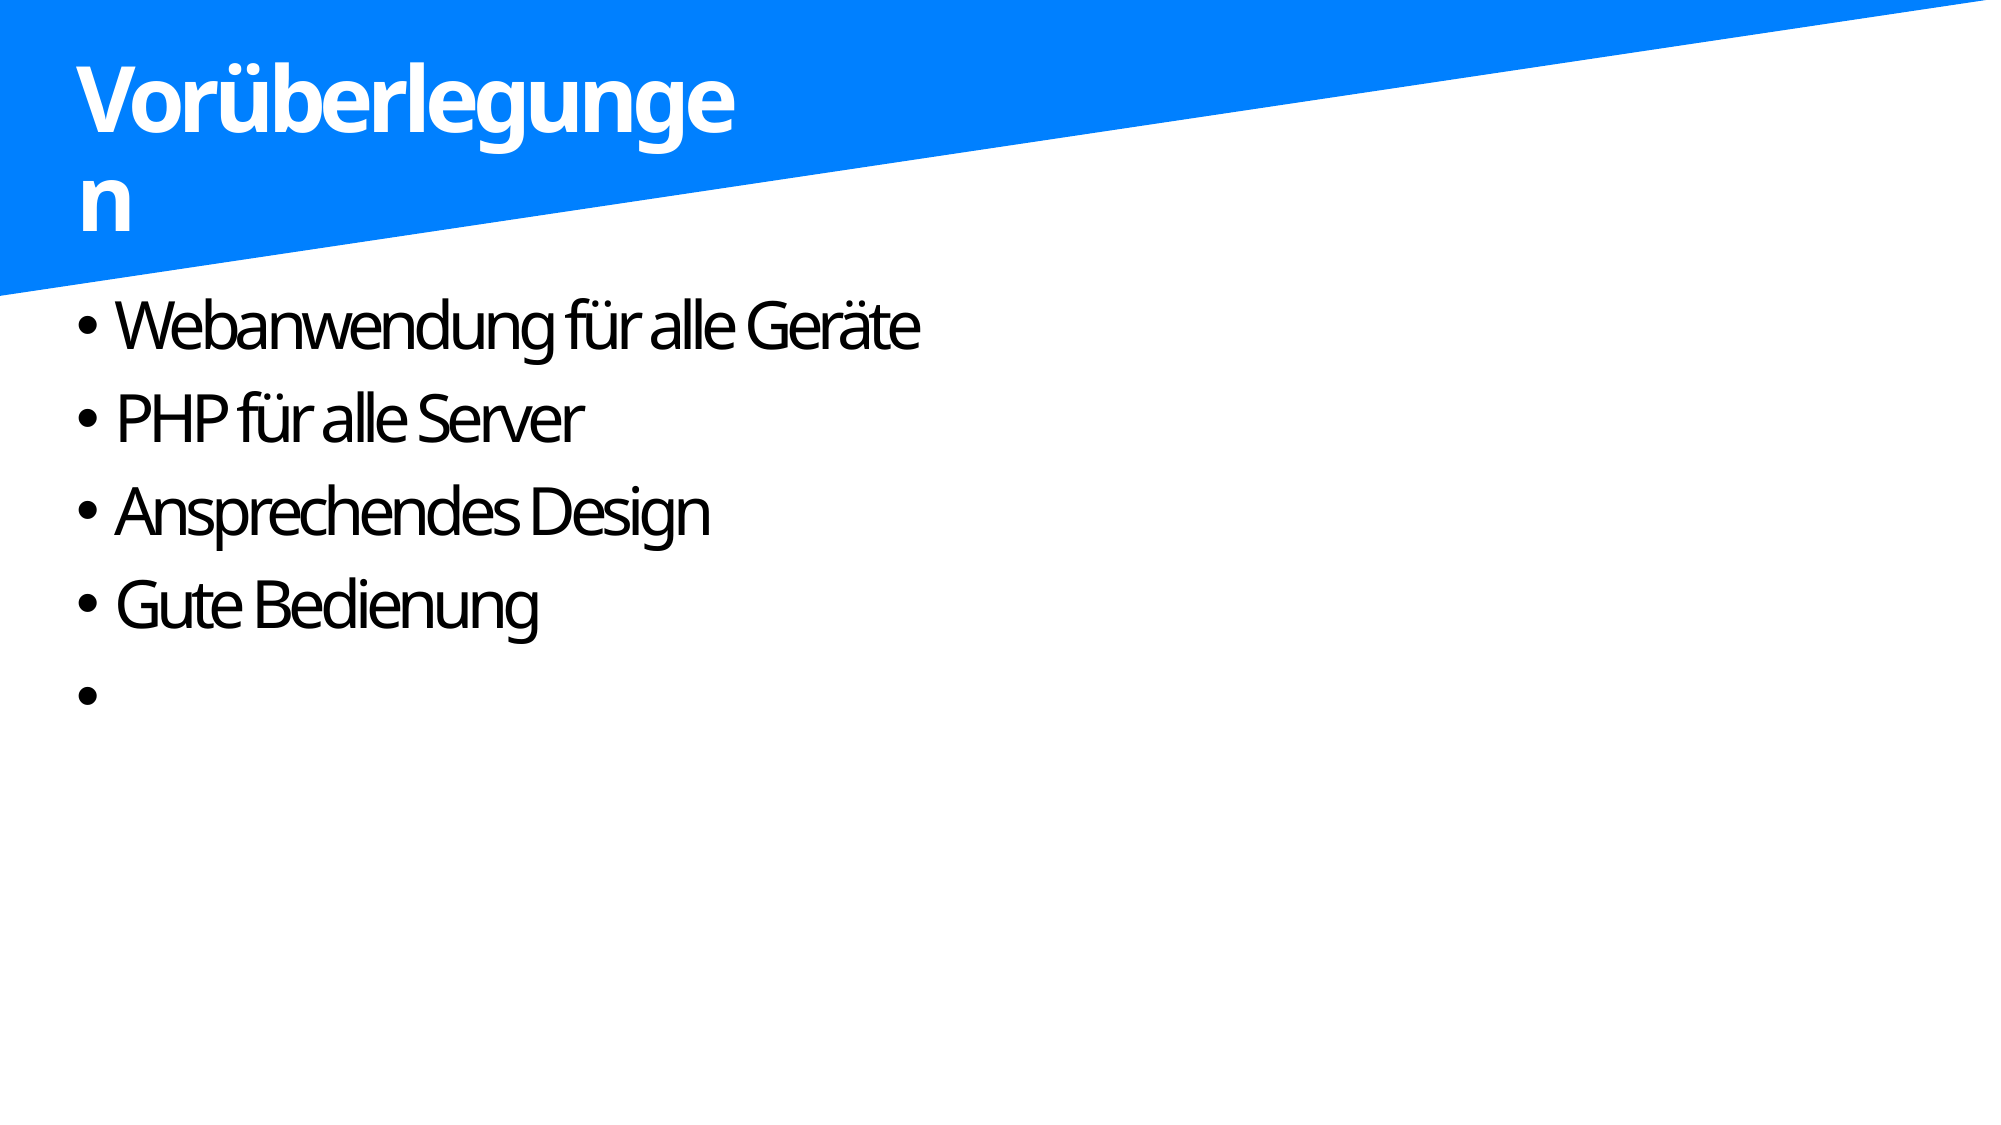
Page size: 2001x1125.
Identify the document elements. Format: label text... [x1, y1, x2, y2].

list Webanwendung für alle Geräte PHP für alle Server Ansprechendes Design Gute Bedienung [61, 284, 1787, 997]
title Vorüberlegungen [61, 43, 794, 262]
text_box [25, 77, 875, 295]
